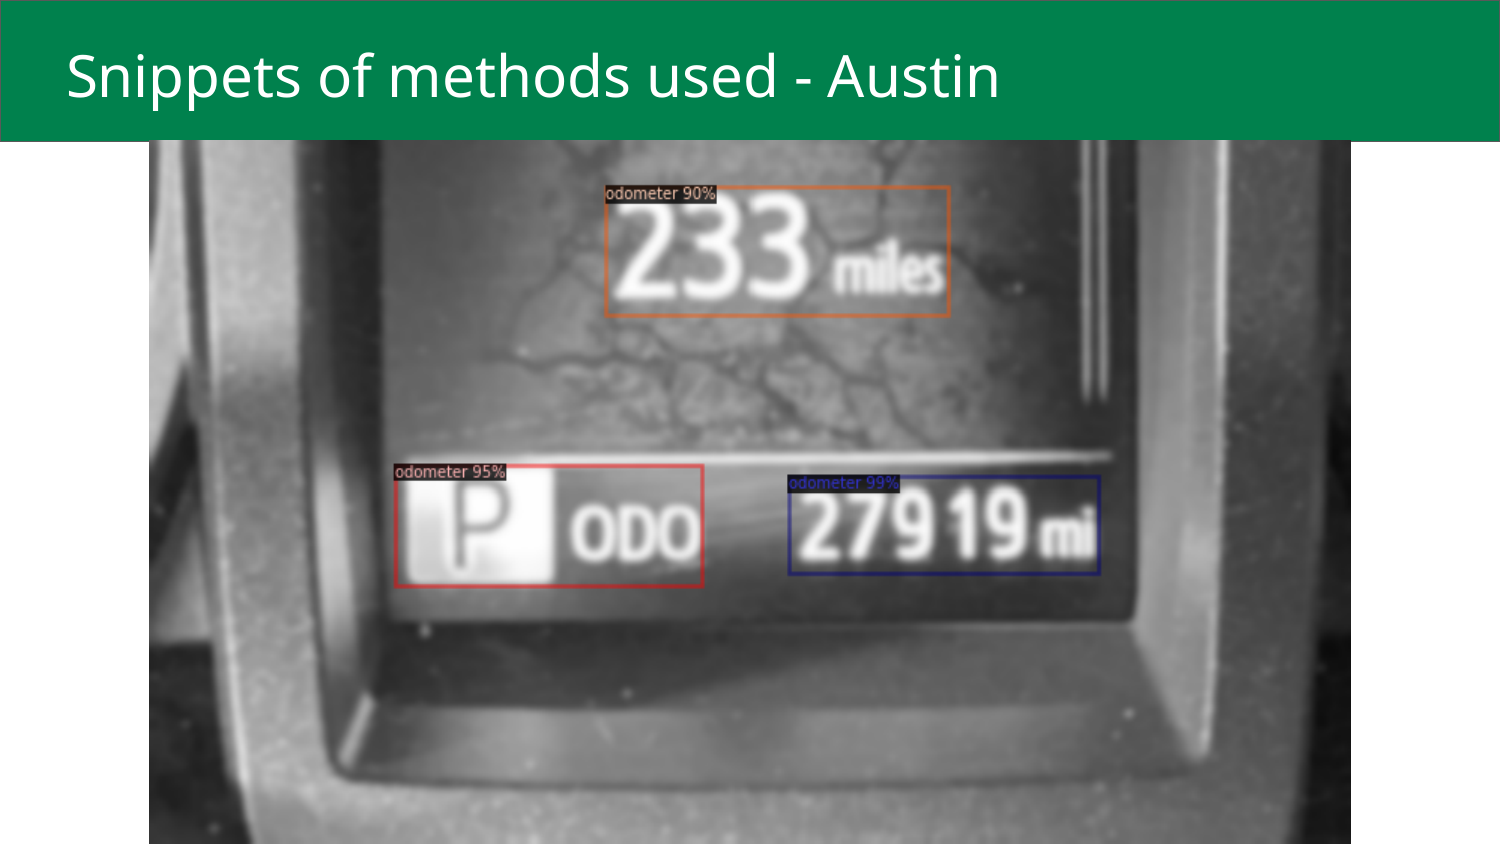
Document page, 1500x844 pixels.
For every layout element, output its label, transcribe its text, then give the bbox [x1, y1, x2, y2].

title Snippets of methods used - Austin [51, 23, 1449, 118]
picture [148, 140, 1352, 844]
